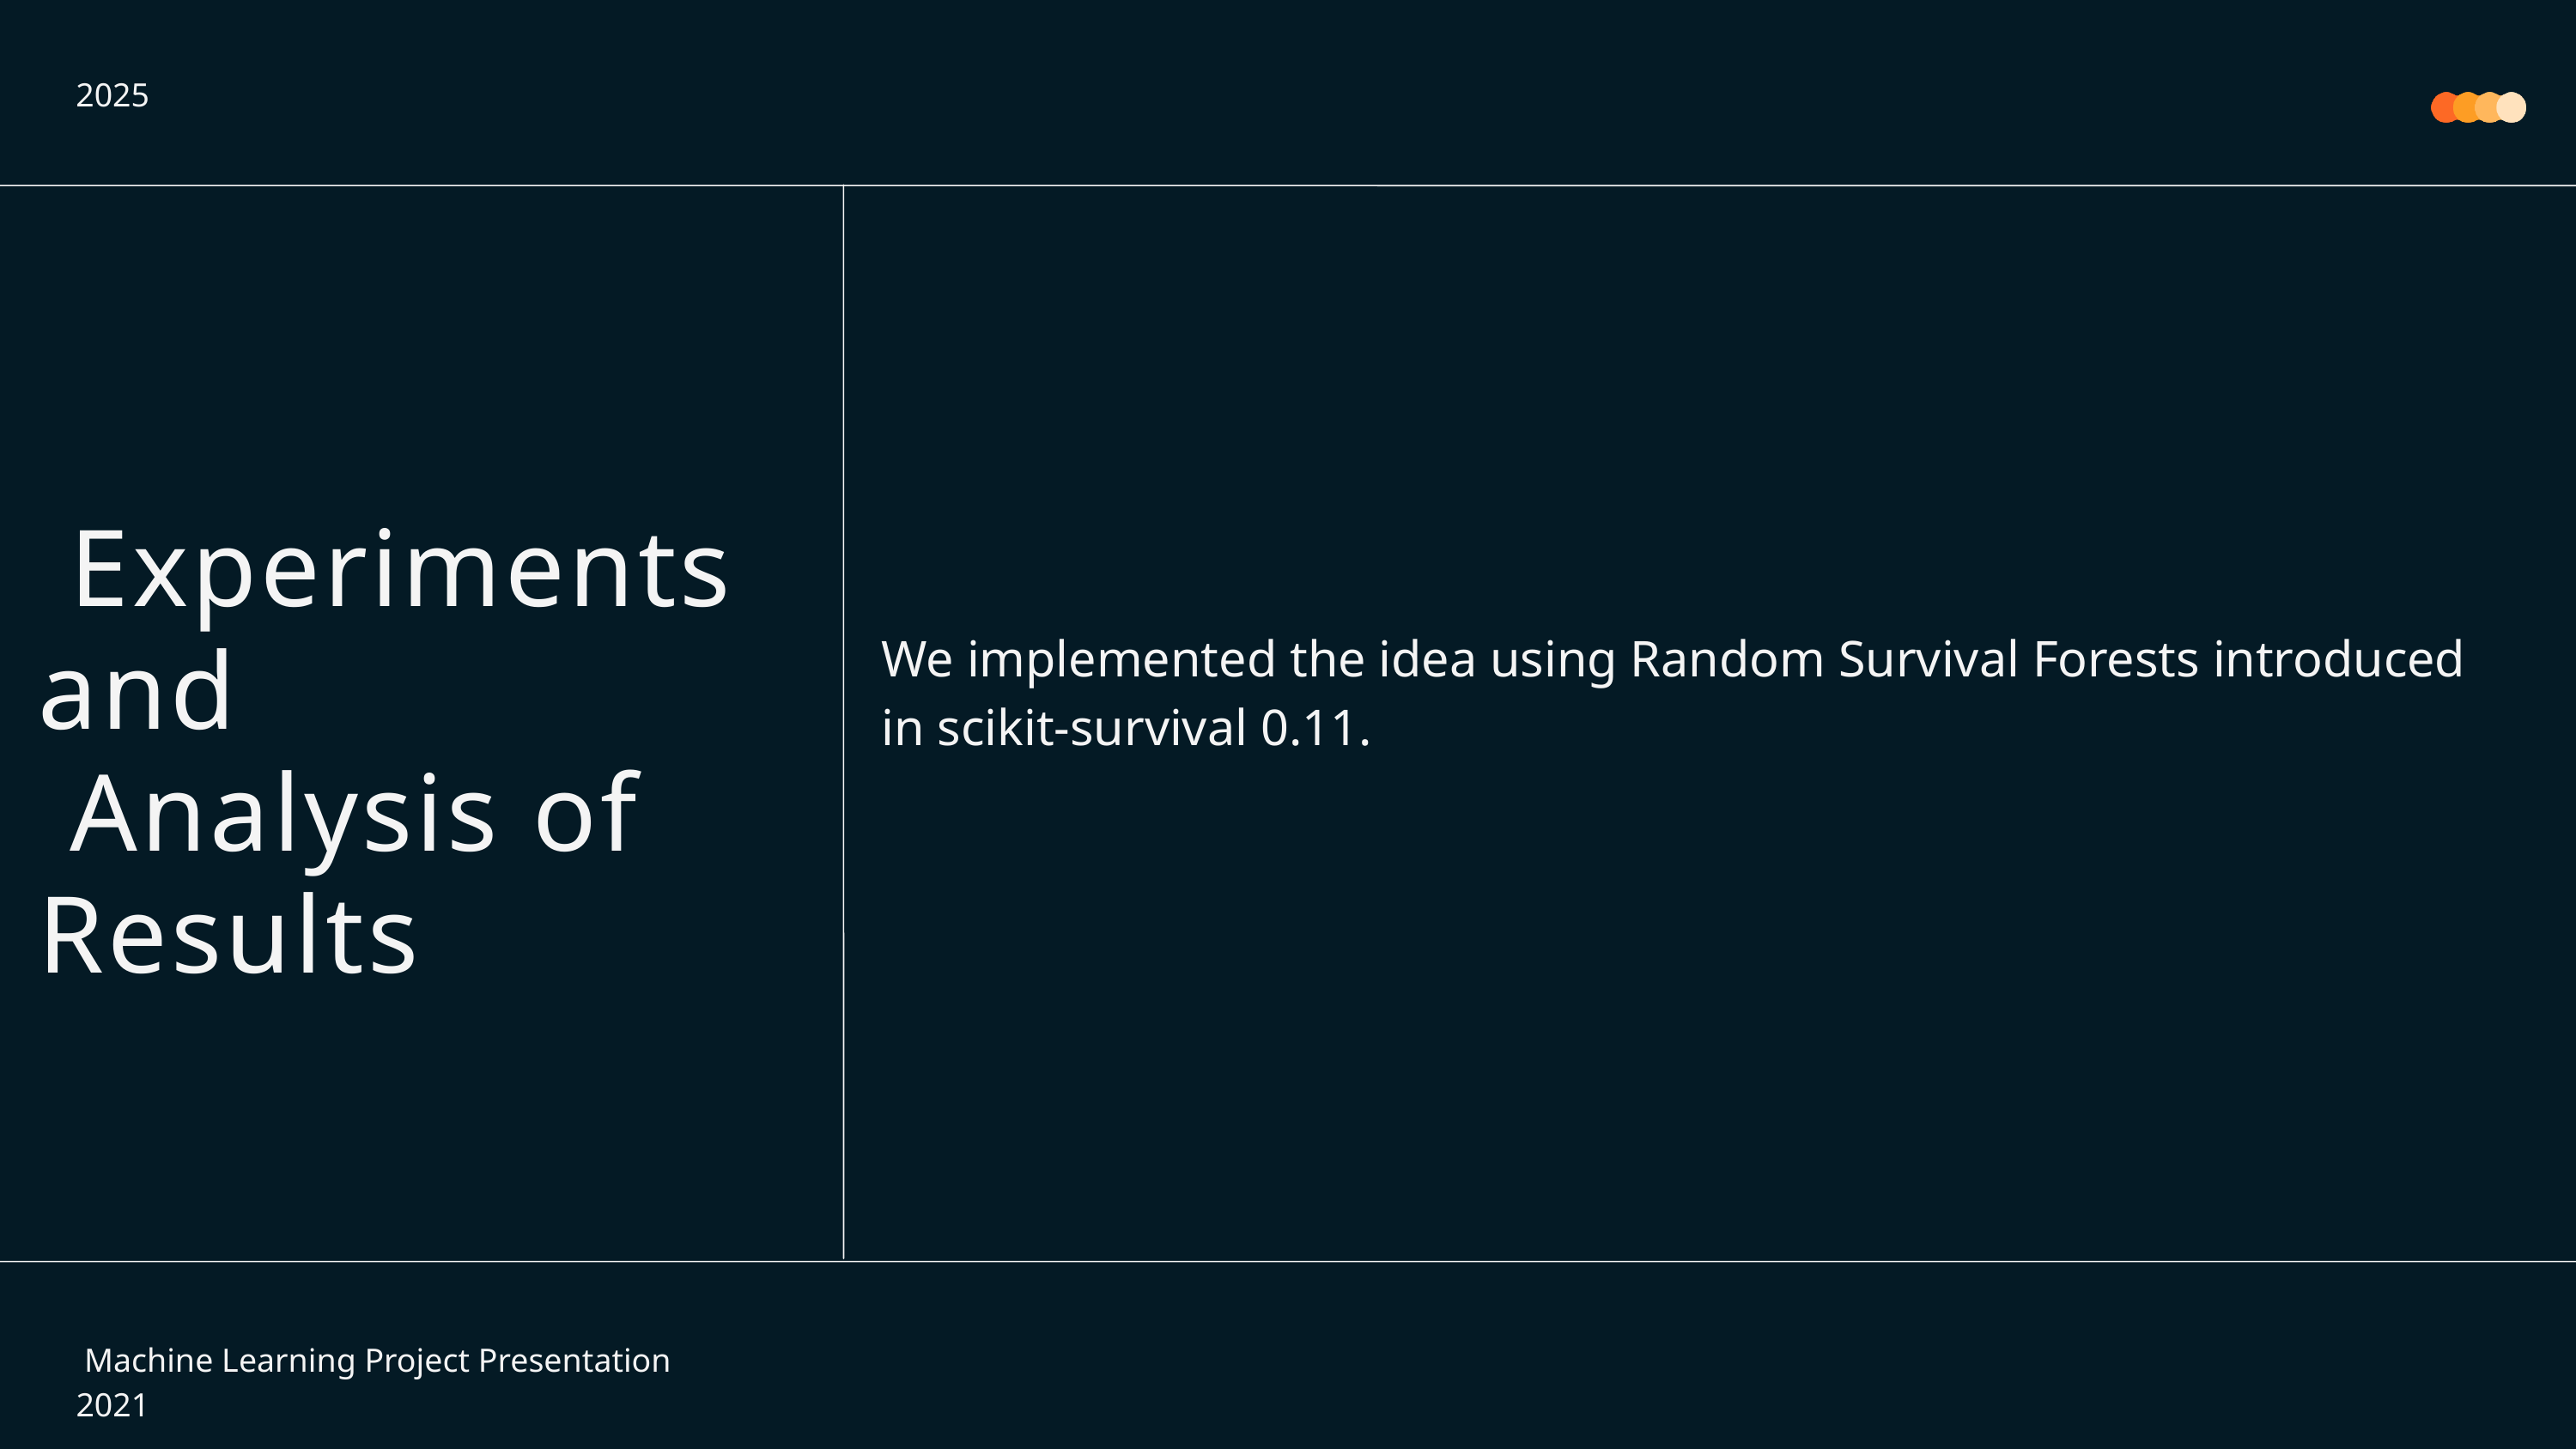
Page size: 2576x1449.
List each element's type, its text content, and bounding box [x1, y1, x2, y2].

text_box Machine Learning Project Presentation 2021 [76, 1333, 750, 1424]
text_box We implemented the idea using Random Survival Forests introduced in scikit-survival 0.11. [881, 617, 2512, 825]
text_box Experiments and Analysis of Results [38, 506, 843, 995]
picture [2431, 92, 2527, 124]
text_box 2025 [76, 68, 239, 114]
